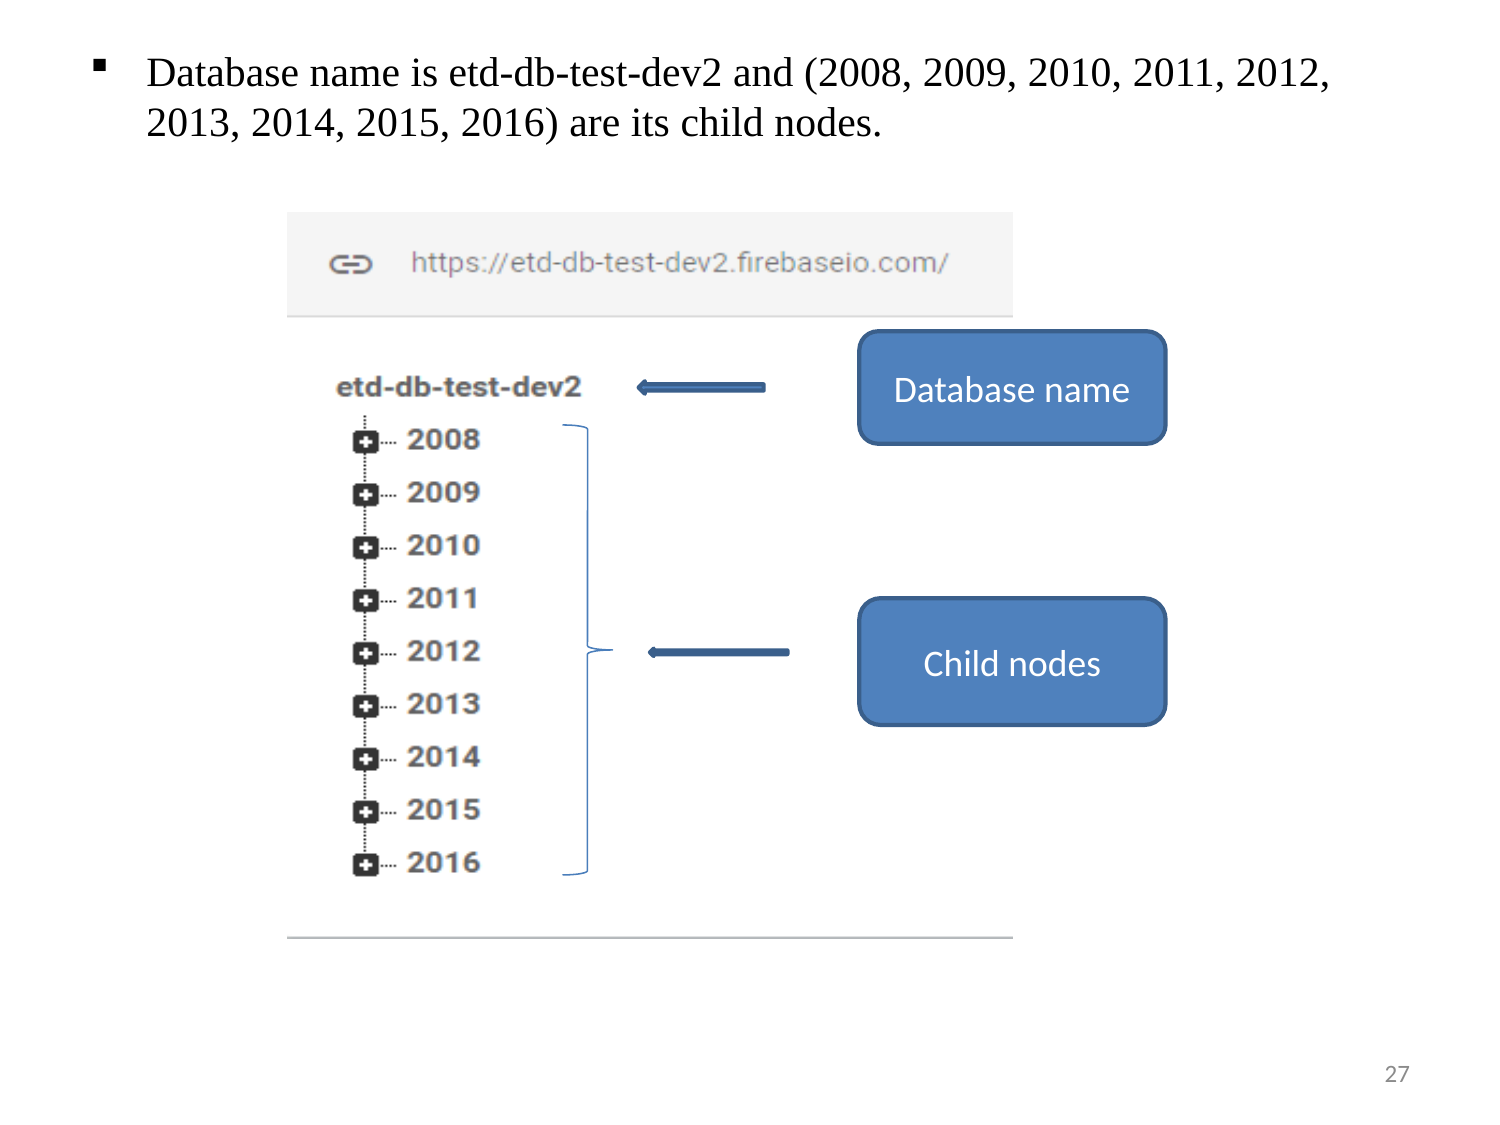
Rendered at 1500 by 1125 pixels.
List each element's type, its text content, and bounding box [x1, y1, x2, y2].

list Database name is etd-db-test-dev2 and (2008, 2009, 2010, 2011, 2012, 2013, 2014, 2015, 2016) are its child nodes. [75, 37, 1425, 1038]
picture [287, 212, 1013, 939]
text_box Child nodes [1016, 596, 1168, 728]
slide_number 27 [1074, 1042, 1425, 1103]
text_box Database name [1016, 329, 1168, 446]
